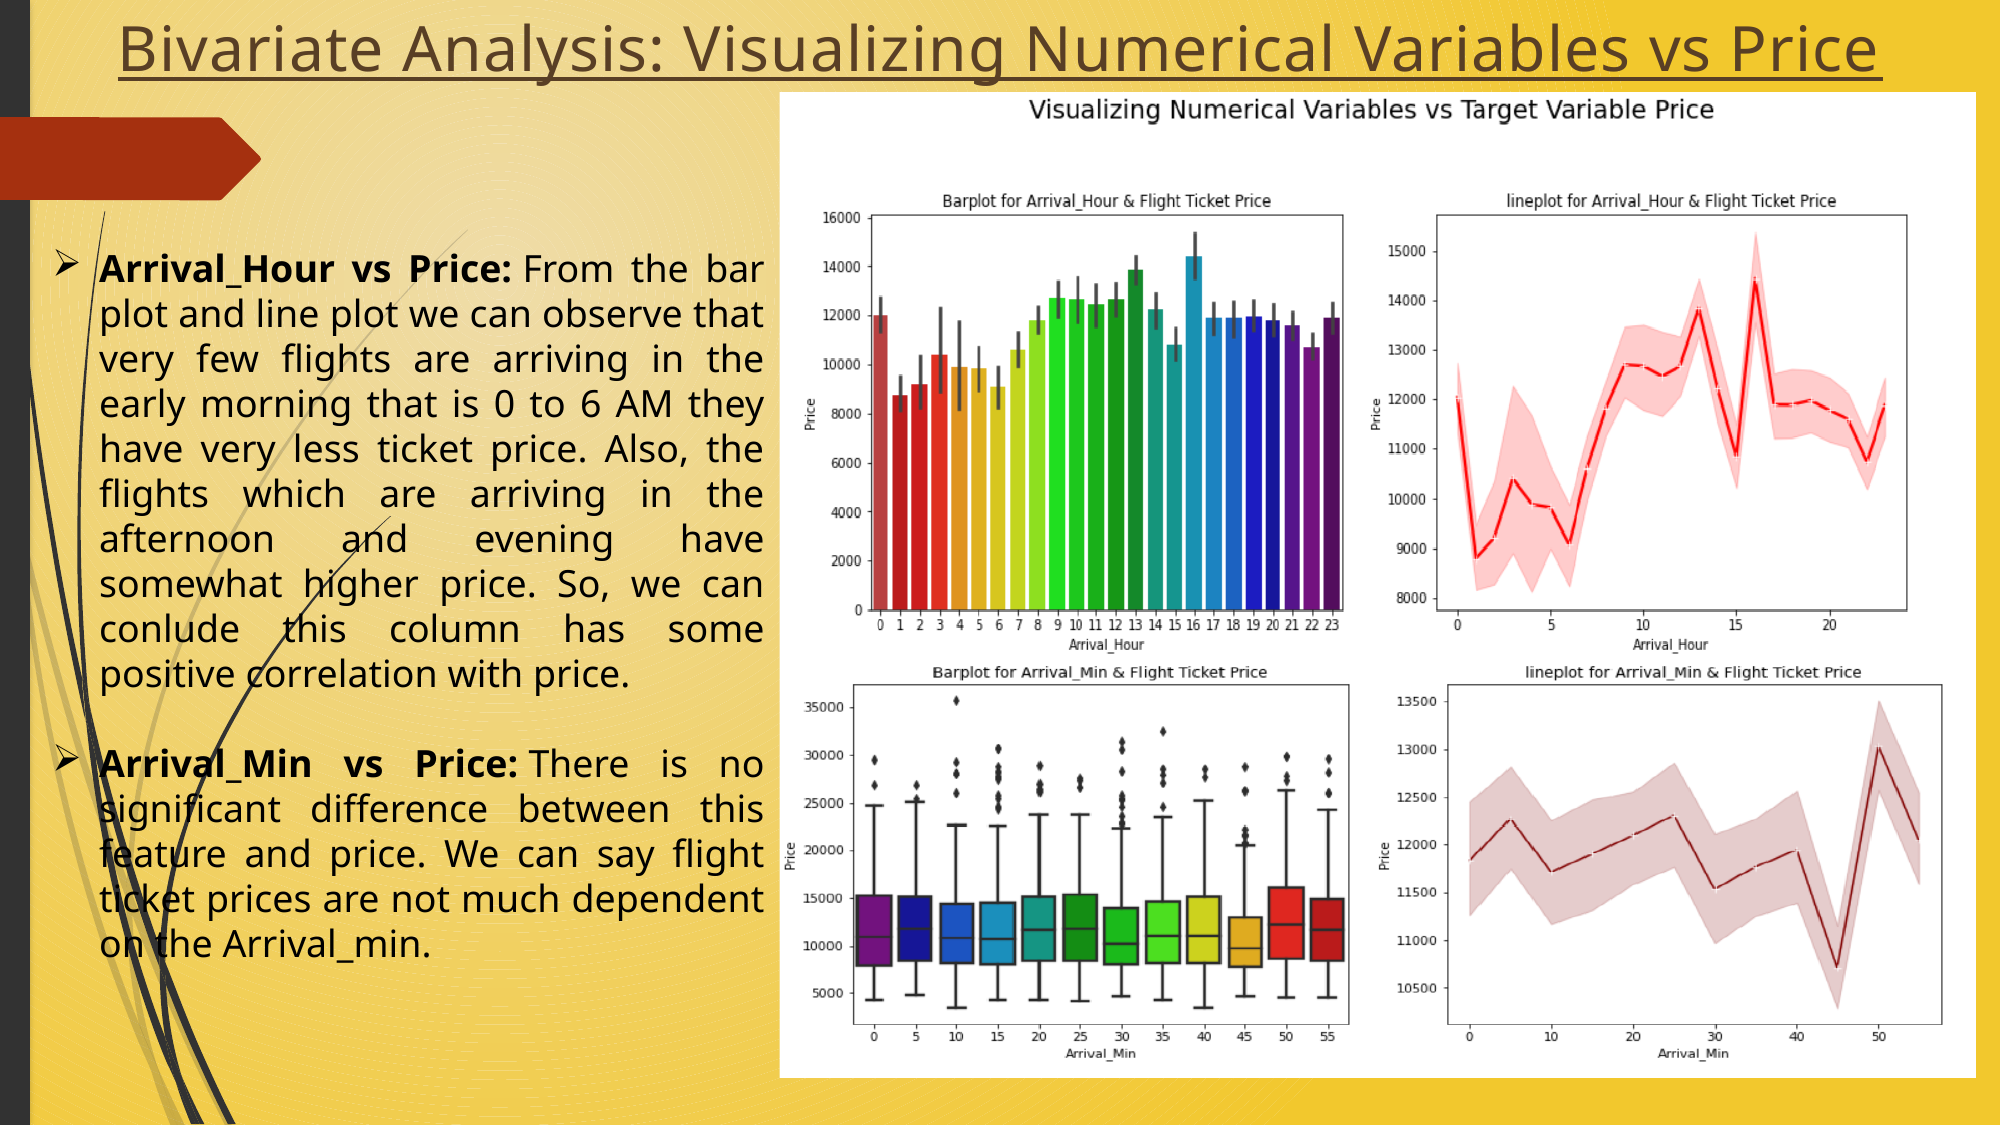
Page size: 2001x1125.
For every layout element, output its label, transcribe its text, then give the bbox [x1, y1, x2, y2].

text_box Bivariate Analysis: Visualizing Numerical Variables vs Price [0, 2, 2000, 92]
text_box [779, 658, 1977, 1078]
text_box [779, 92, 1977, 658]
text_box Arrival_Hour vs Price: From the bar plot and line plot we can observe that very few flights are arriving in the early morning that is 0 to 6 AM they have very less ticket price. Also, the flights which are arriving in the afternoon and evening have somewhat higher price. So, we can conlude this column has some positive correlation with price. Arrival_Min vs Price: There is no significant difference between this feature and price. We can say flight ticket prices are not much dependent on the Arrival_min. [37, 237, 774, 973]
